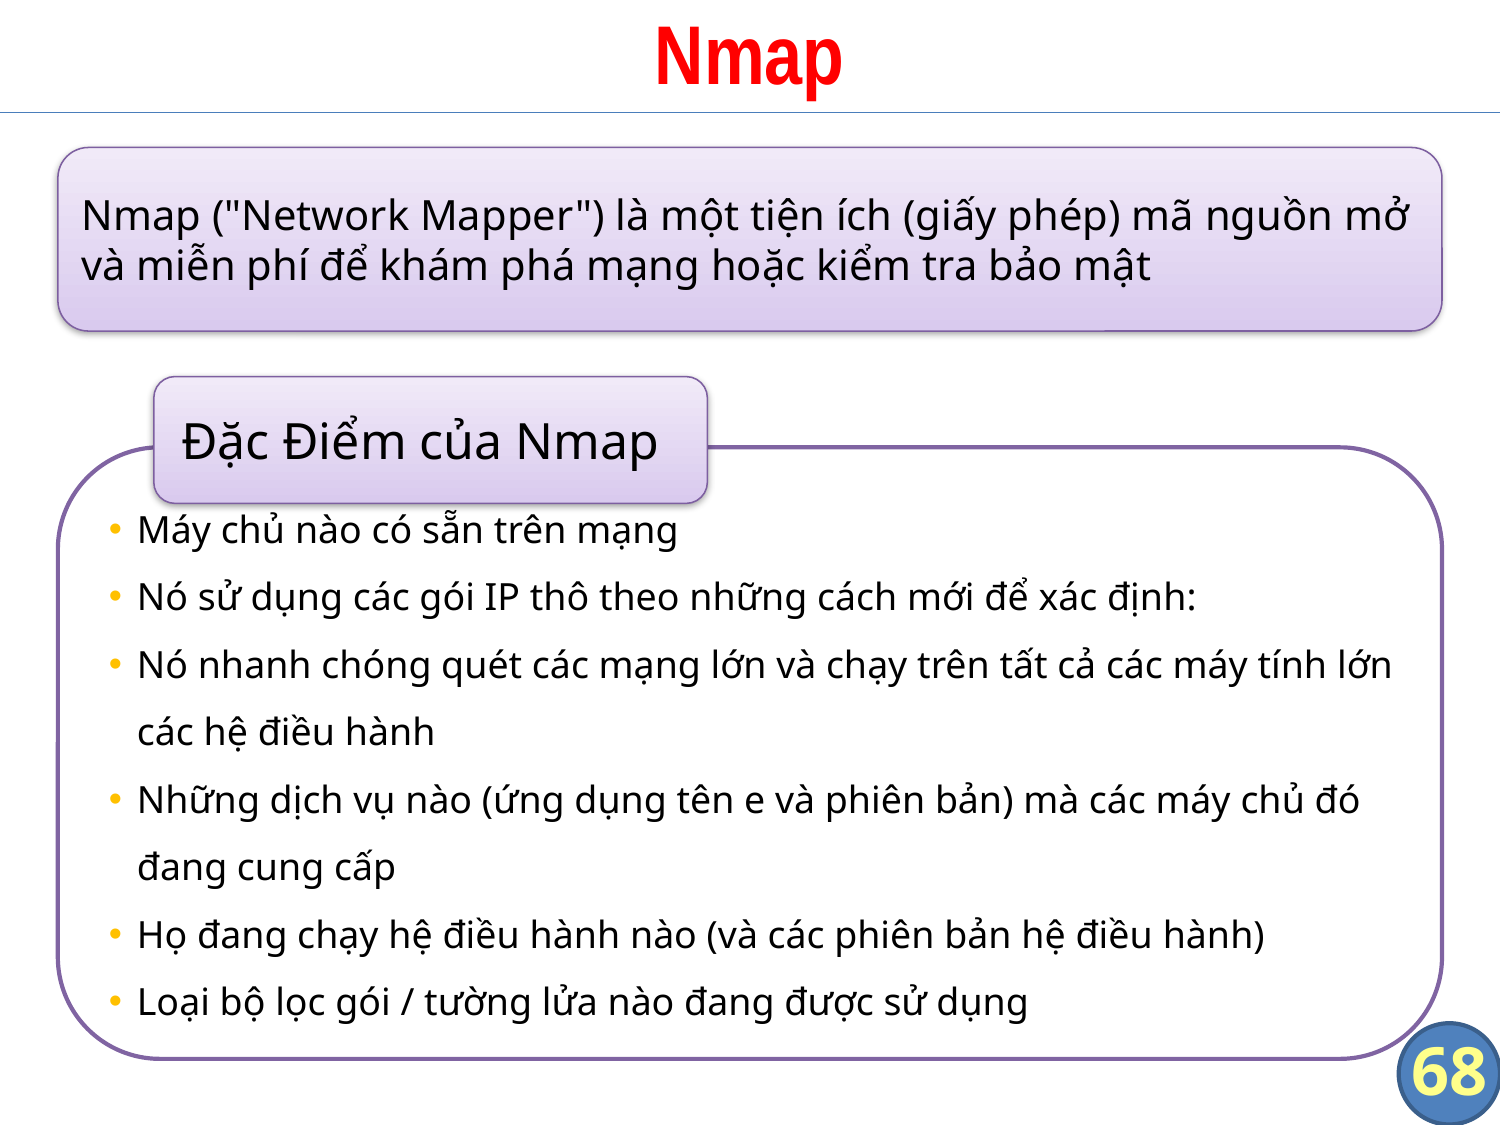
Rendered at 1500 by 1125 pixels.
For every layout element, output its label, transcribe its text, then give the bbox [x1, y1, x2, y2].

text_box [57, 376, 1443, 1059]
slide_number 68 [1399, 1023, 1500, 1125]
title Nmap [0, 0, 1500, 102]
text_box Nmap ("Network Mapper") là một tiện ích (giấy phép) mã nguồn mở và miễn phí để khám phá mạng hoặc kiểm tra bảo mật [57, 146, 1443, 332]
